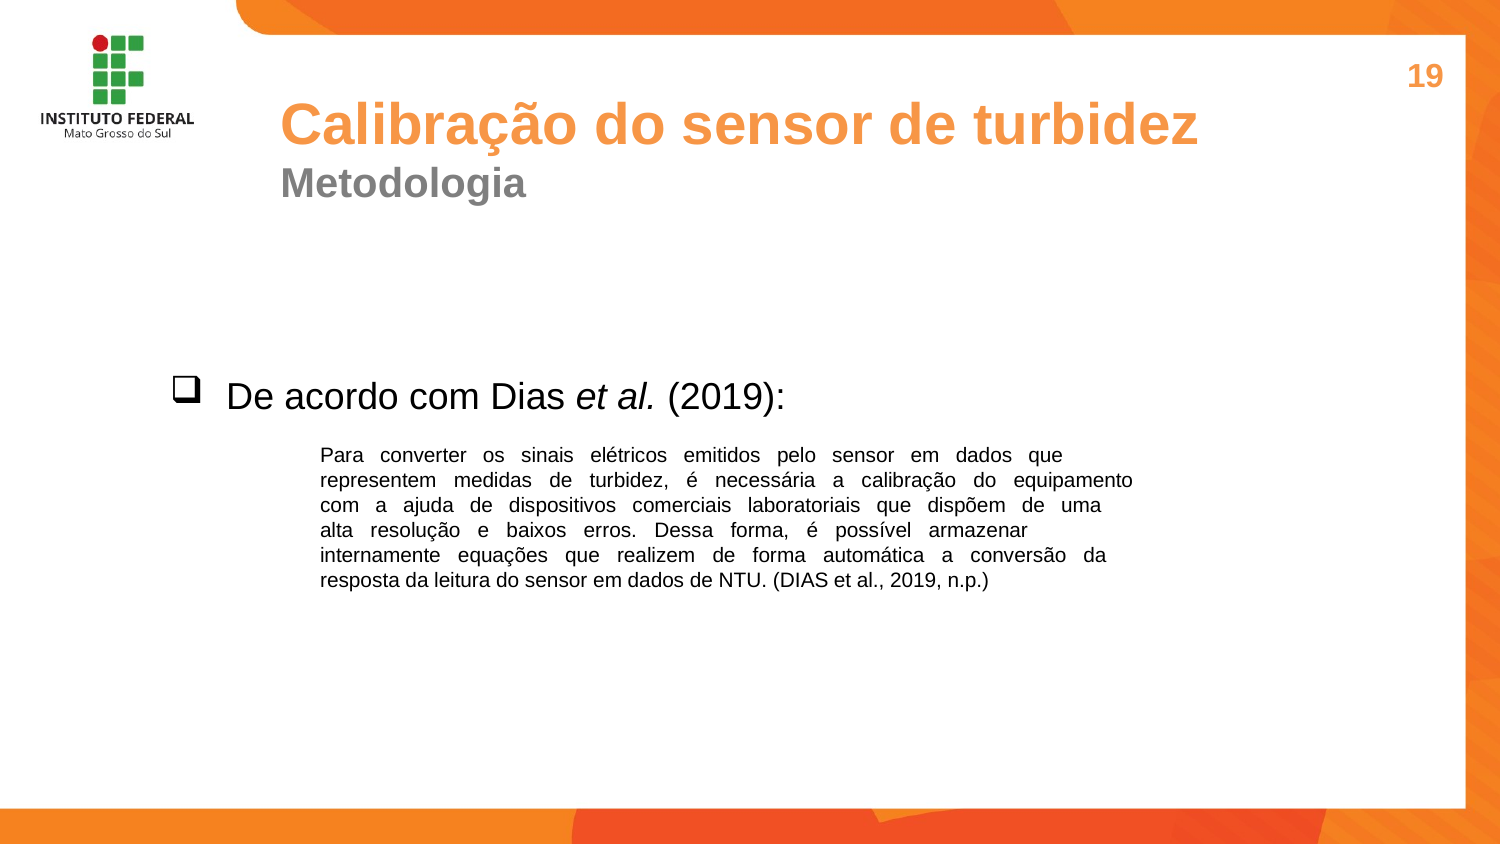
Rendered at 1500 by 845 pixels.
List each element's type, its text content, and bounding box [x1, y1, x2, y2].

text_box 19 [708, 46, 1459, 102]
picture [0, 0, 1500, 844]
text_box Calibração do sensor de turbidez Metodologia [265, 78, 1425, 233]
text_box De acordo com Dias et al. (2019): Para converter os sinais elétricos emitidos pelo sensor em dados que representem medidas de turbidez, é necessária a calibração do equipamento com a ajuda de dispositivos comerciais laboratoriais que dispõem de uma alta resolução e baixos erros. Dessa forma, é possível armazenar internamente equações que realizem de forma automática a conversão da resposta da leitura do sensor em dados de NTU. (DIAS et al., 2019, n.p.) [155, 264, 1500, 663]
